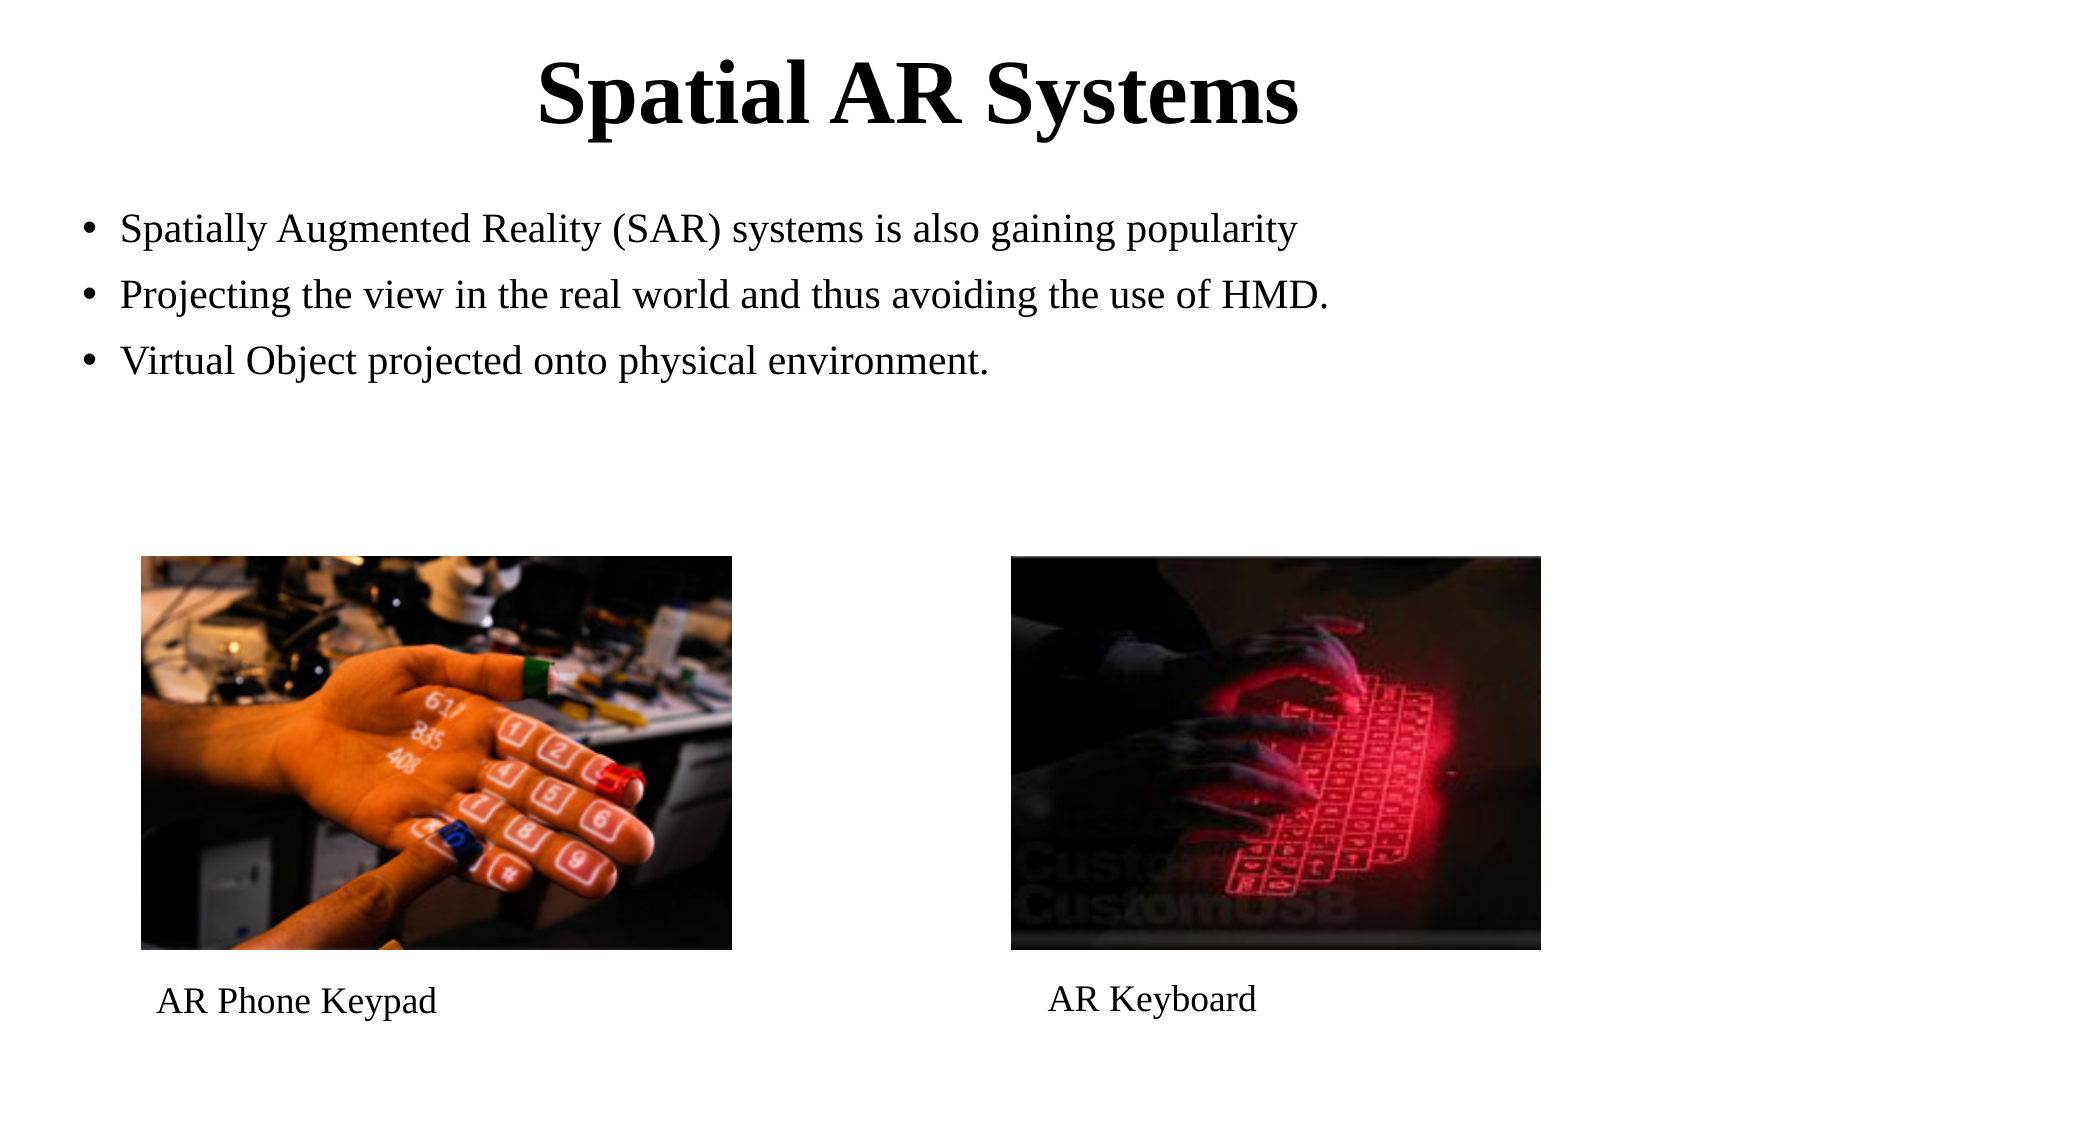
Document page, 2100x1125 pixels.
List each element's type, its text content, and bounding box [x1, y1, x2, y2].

picture [141, 556, 732, 950]
list Spatially Augmented Reality (SAR) systems is also gaining popularity Projecting the view in the real world and thus avoiding the use of HMD. Virtual Object projected onto physical environment. [67, 199, 1996, 448]
text_box Spatial AR Systems [521, 24, 1586, 149]
text_box AR Keyboard [1032, 966, 1346, 1027]
picture [1011, 556, 1541, 950]
text_box AR Phone Keypad [141, 968, 454, 1029]
